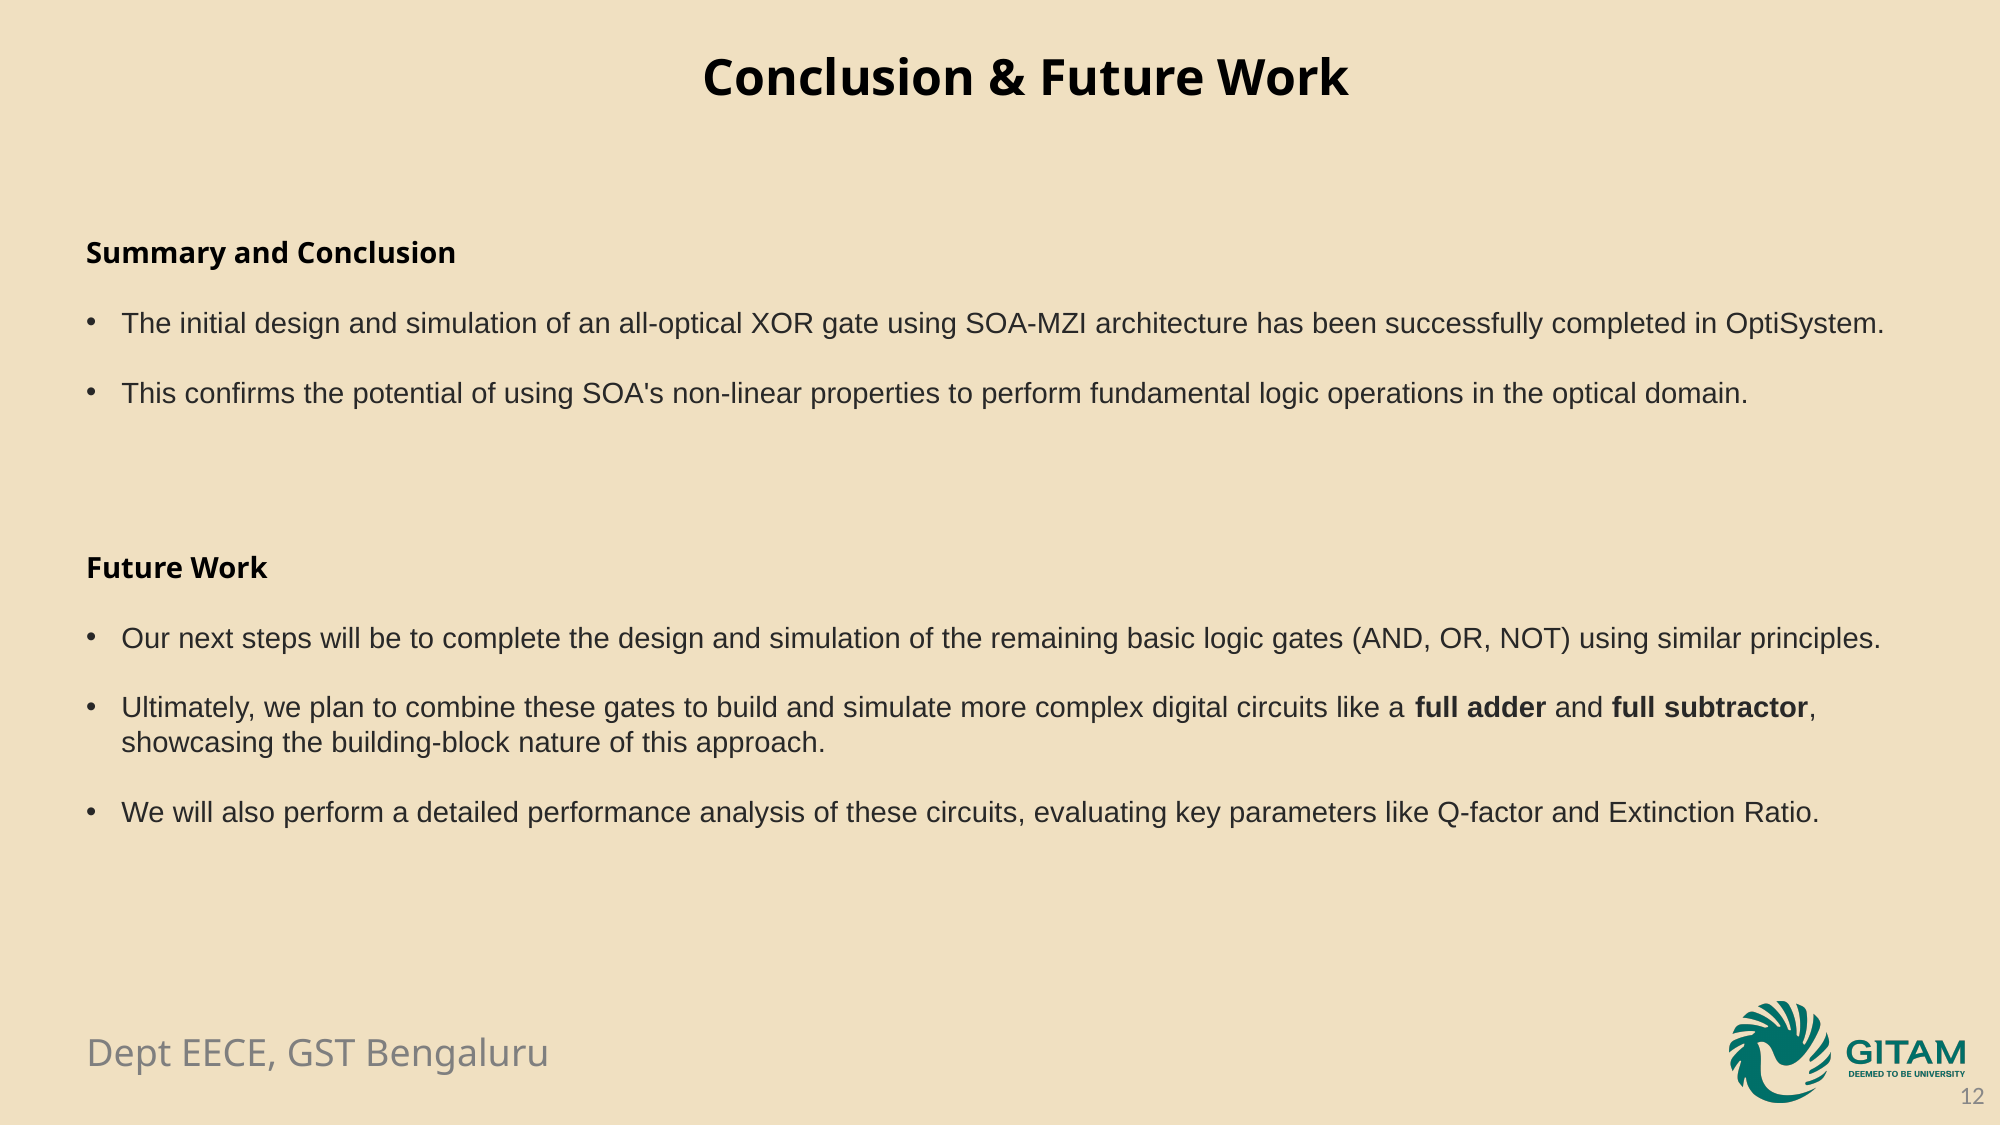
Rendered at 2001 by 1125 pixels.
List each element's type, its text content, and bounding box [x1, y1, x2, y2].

text_box Summary and Conclusion The initial design and simulation of an all-optical XOR gate using SOA-MZI architecture has been successfully completed in OptiSystem. This confirms the potential of using SOA's non-linear properties to perform fundamental logic operations in the optical domain. Future Work Our next steps will be to complete the design and simulation of the remaining basic logic gates (AND, OR, NOT) using similar principles. Ultimately, we plan to combine these gates to build and simulate more complex digital circuits like a full adder and full subtractor, showcasing the building-block nature of this approach. We will also perform a detailed performance analysis of these circuits, evaluating key parameters like Q-factor and Extinction Ratio. [70, 226, 1929, 1125]
text_box Conclusion & Future Work [163, 38, 1889, 119]
picture [1929, 1001, 1965, 1065]
slide_number 12 [1929, 1065, 2000, 1125]
